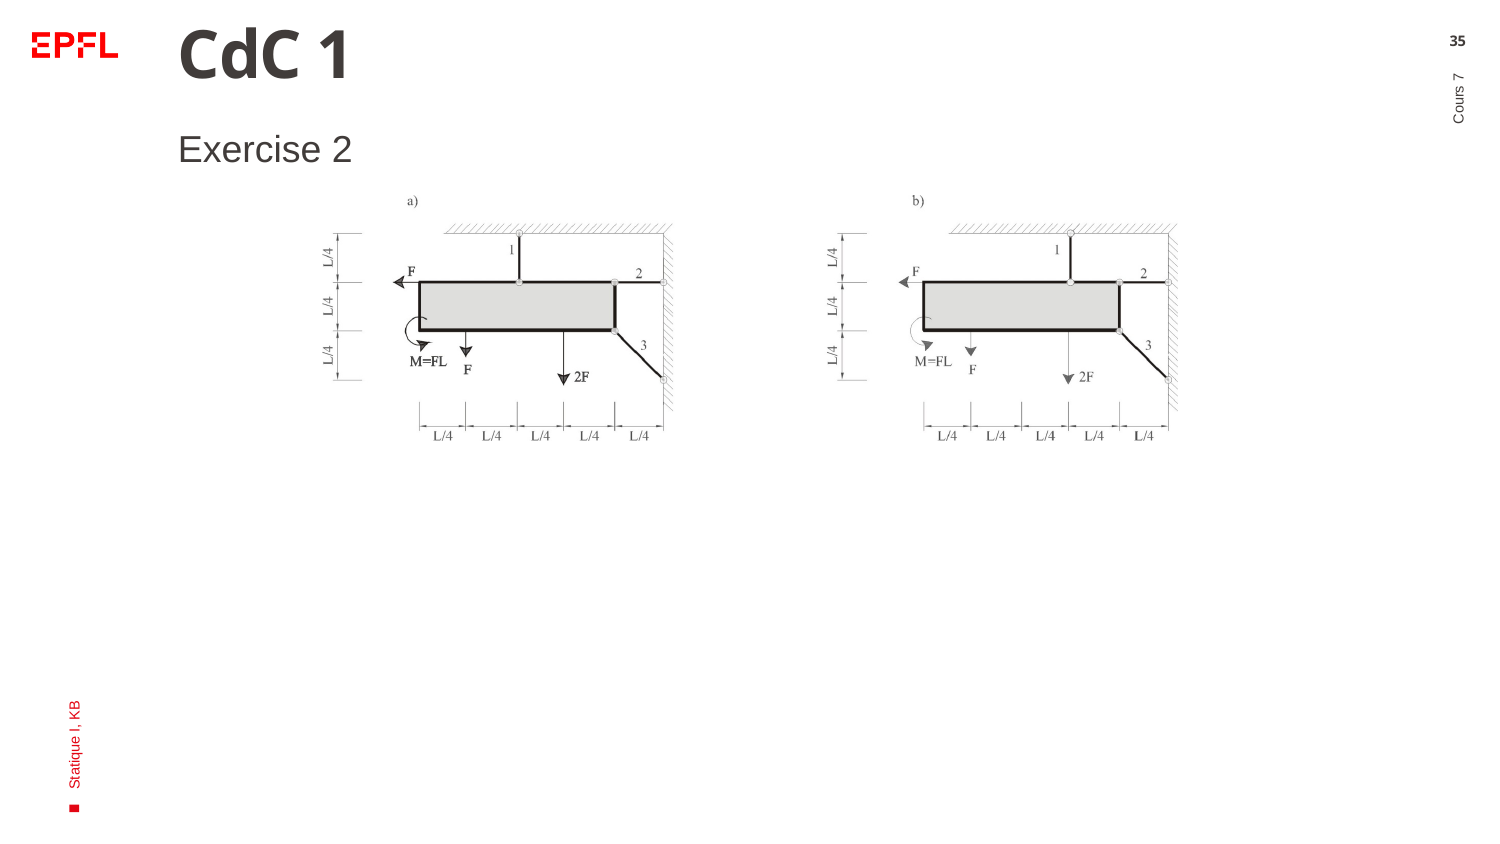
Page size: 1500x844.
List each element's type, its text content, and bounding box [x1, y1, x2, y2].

title CdC 1 [148, 21, 1300, 122]
picture [21, 21, 129, 69]
slide_number Statique I, KB [0, 256, 149, 805]
slide_number 35 [1415, 32, 1500, 58]
list Exercise 2 [148, 122, 1416, 679]
footer Cours 7 [1415, 58, 1500, 641]
picture [322, 195, 1178, 441]
